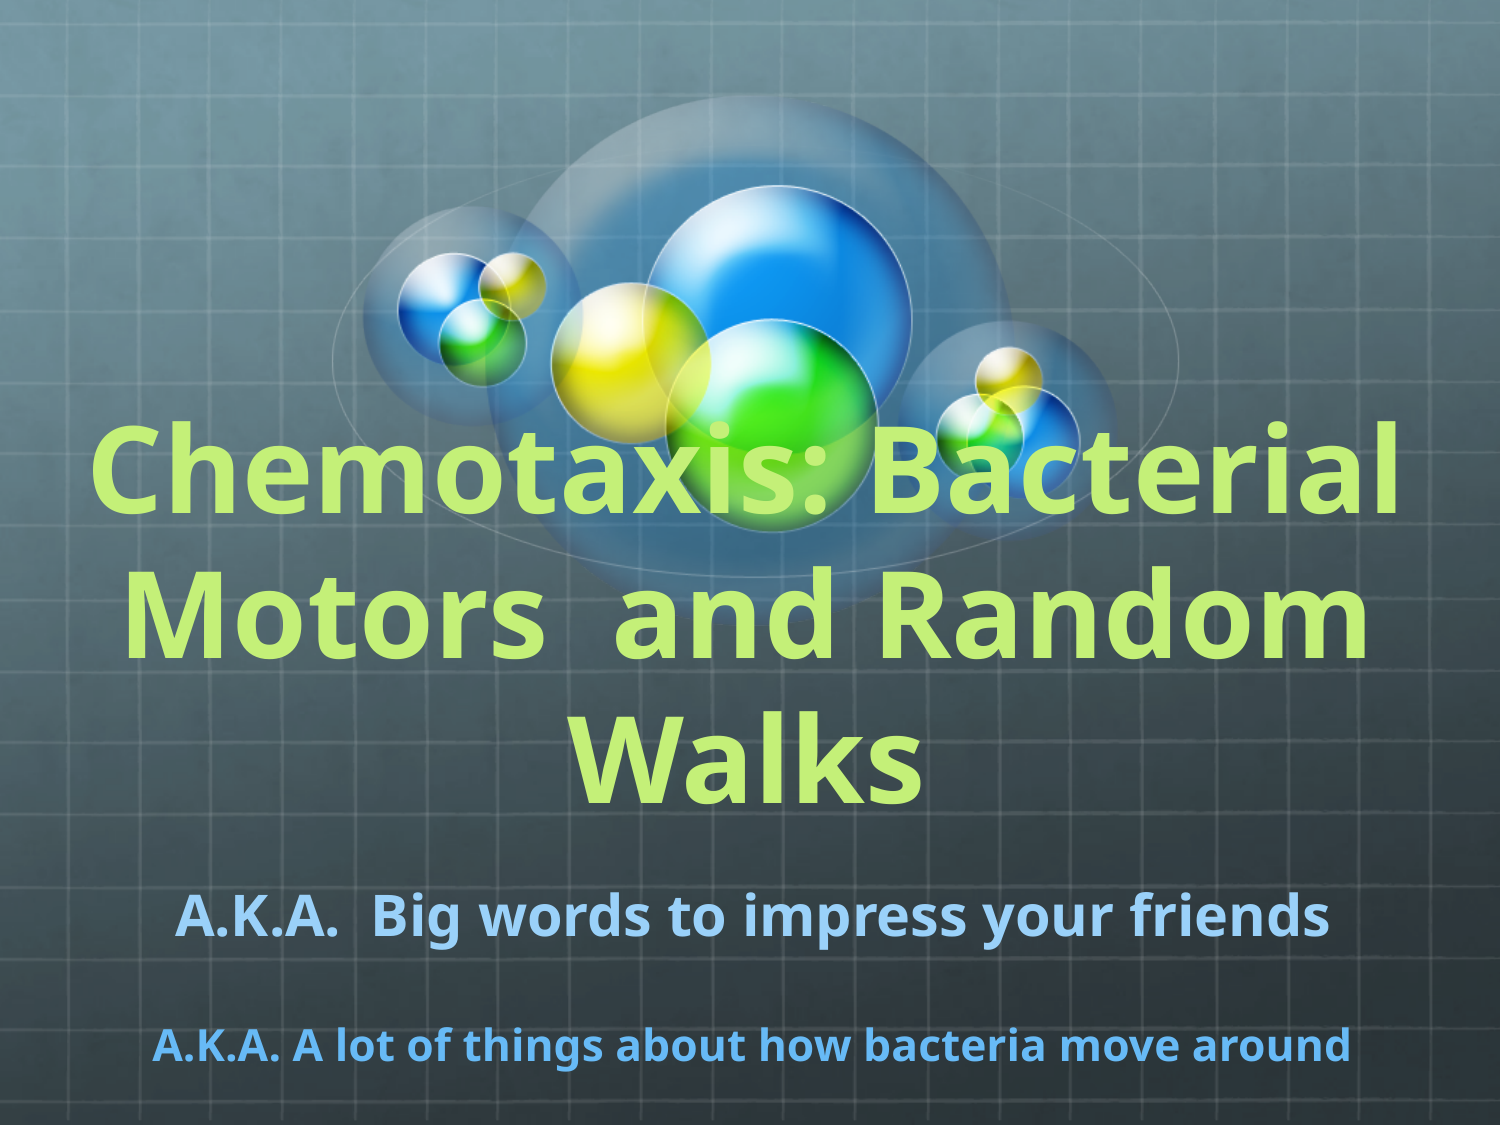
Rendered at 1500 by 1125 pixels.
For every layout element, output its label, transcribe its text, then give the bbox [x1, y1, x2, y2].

subtitle A.K.A. Big words to impress your friends A.K.A. A lot of things about how bacteria move around [134, 871, 1372, 1086]
title Chemotaxis: Bacterial Motors and Random Walks [0, 669, 1500, 836]
picture [0, 836, 1500, 1125]
picture [0, 0, 1500, 669]
